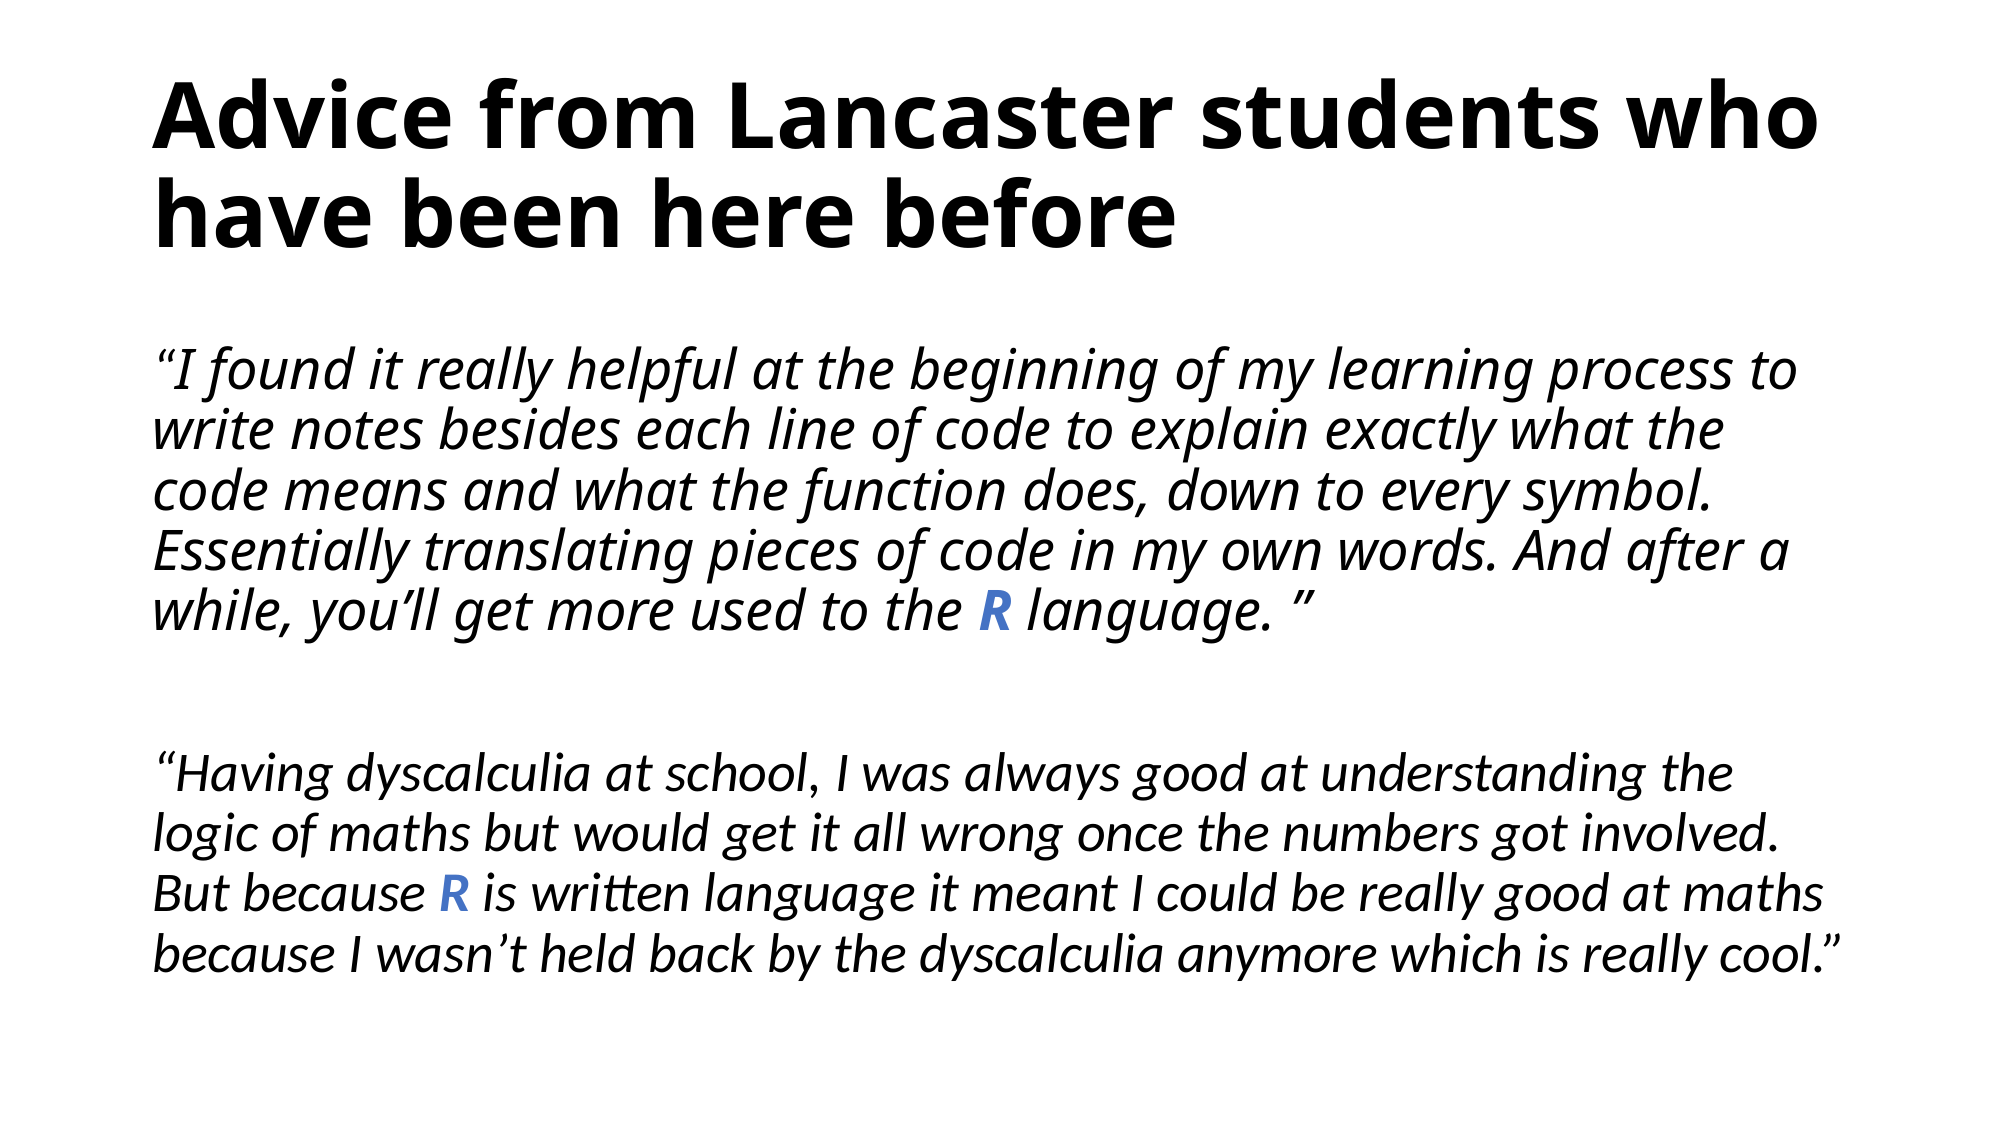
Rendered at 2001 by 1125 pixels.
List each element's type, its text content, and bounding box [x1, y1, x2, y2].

list “I found it really helpful at the beginning of my learning process to write notes besides each line of code to explain exactly what the code means and what the function does, down to every symbol. Essentially translating pieces of code in my own words. And after a while, you’ll get more used to the R language. ” “Having dyscalculia at school, I was always good at understanding the logic of maths but would get it all wrong once the numbers got involved. But because R is written language it meant I could be really good at maths because I wasn’t held back by the dyscalculia anymore which is really cool.” [137, 333, 1863, 1048]
title Advice from Lancaster students who have been here before [137, 59, 1863, 278]
